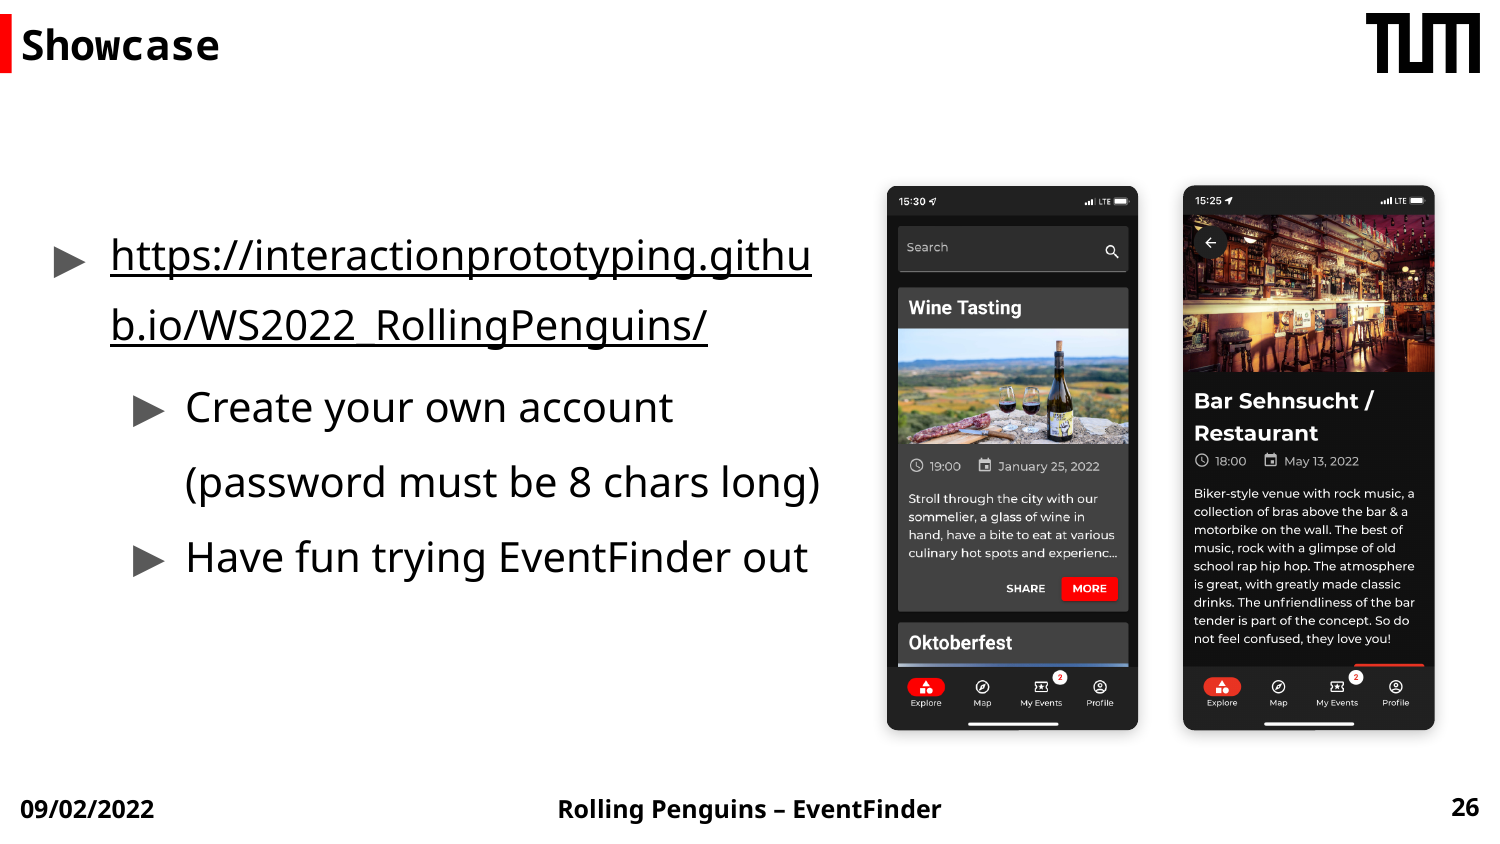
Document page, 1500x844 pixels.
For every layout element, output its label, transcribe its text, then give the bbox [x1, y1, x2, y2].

title Showcase [20, 13, 1322, 73]
picture [1366, 13, 1480, 73]
picture [1182, 185, 1435, 731]
picture [886, 185, 1139, 731]
slide_number 26 [1389, 787, 1480, 830]
list https://interactionprototyping.github.io/WS2022_RollingPenguins/ Create your own account (password must be 8 chars long) Have fun trying EventFinder out [20, 185, 842, 736]
